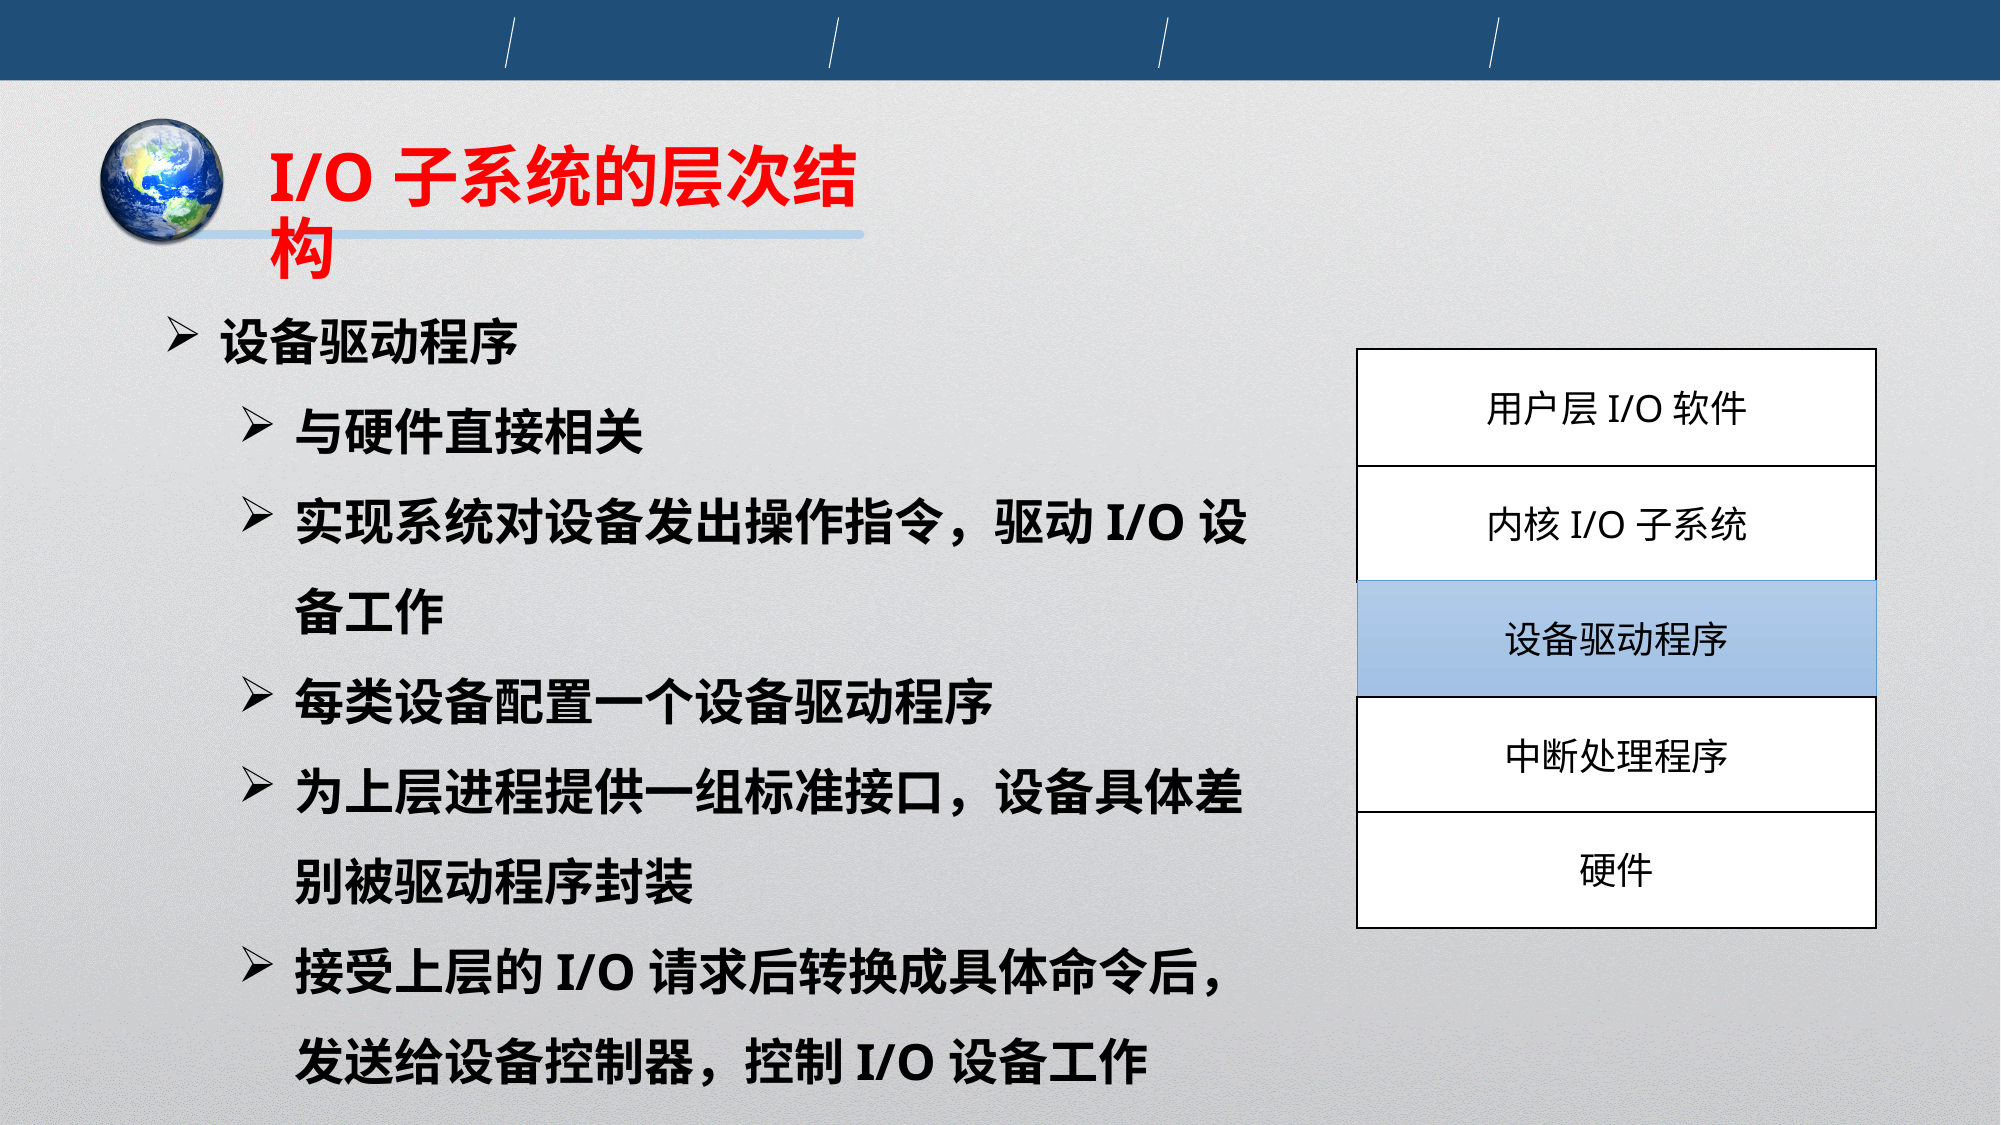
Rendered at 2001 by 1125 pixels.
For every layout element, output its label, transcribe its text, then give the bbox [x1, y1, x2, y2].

picture [0, 0, 2001, 1125]
list I/O子系统的层次结构 [254, 136, 930, 225]
text_box 设备驱动程序 [1357, 580, 1877, 696]
text_box 设备驱动程序 与硬件直接相关 实现系统对设备发出操作指令，驱动I/O设备工作 每类设备配置一个设备驱动程序 为上层进程提供一组标准接口，设备具体差别被驱动程序封装 接受上层的I/O请求后转换成具体命令后，发送给设备控制器，控制I/O设备工作 [148, 272, 1308, 1098]
text_box 用户层I/O软件 [1356, 348, 1877, 465]
text_box 硬件 [1356, 811, 1877, 929]
text_box 中断处理程序 [1356, 696, 1877, 811]
text_box 内核I/O子系统 [1356, 465, 1877, 583]
